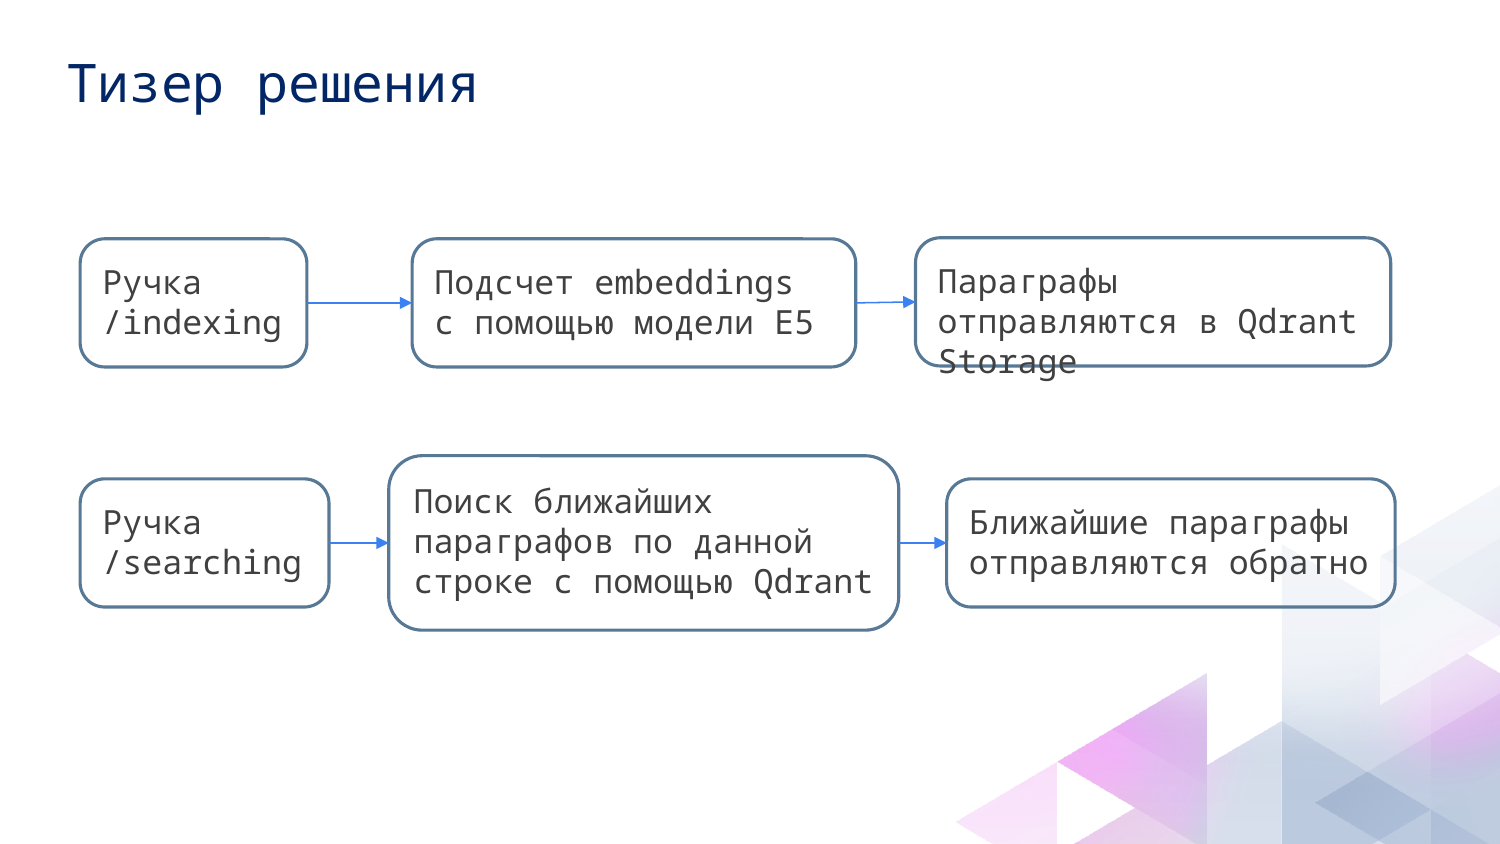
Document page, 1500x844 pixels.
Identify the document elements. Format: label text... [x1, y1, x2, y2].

text_box Поиск ближайших параграфов по данной строке с помощью Qdrant [388, 455, 899, 631]
text_box Ручка /indexing [80, 238, 307, 367]
text_box Параграфы отправляются в Qdrant Storage [915, 237, 1391, 366]
title Тизер решения [51, 34, 1449, 128]
text_box Ручка /searching [80, 478, 329, 608]
picture [0, 0, 1500, 844]
text_box Подсчет embeddings с помощью модели E5 [412, 238, 856, 367]
text_box Ближайшие параграфы отправляются обратно [946, 478, 1396, 608]
